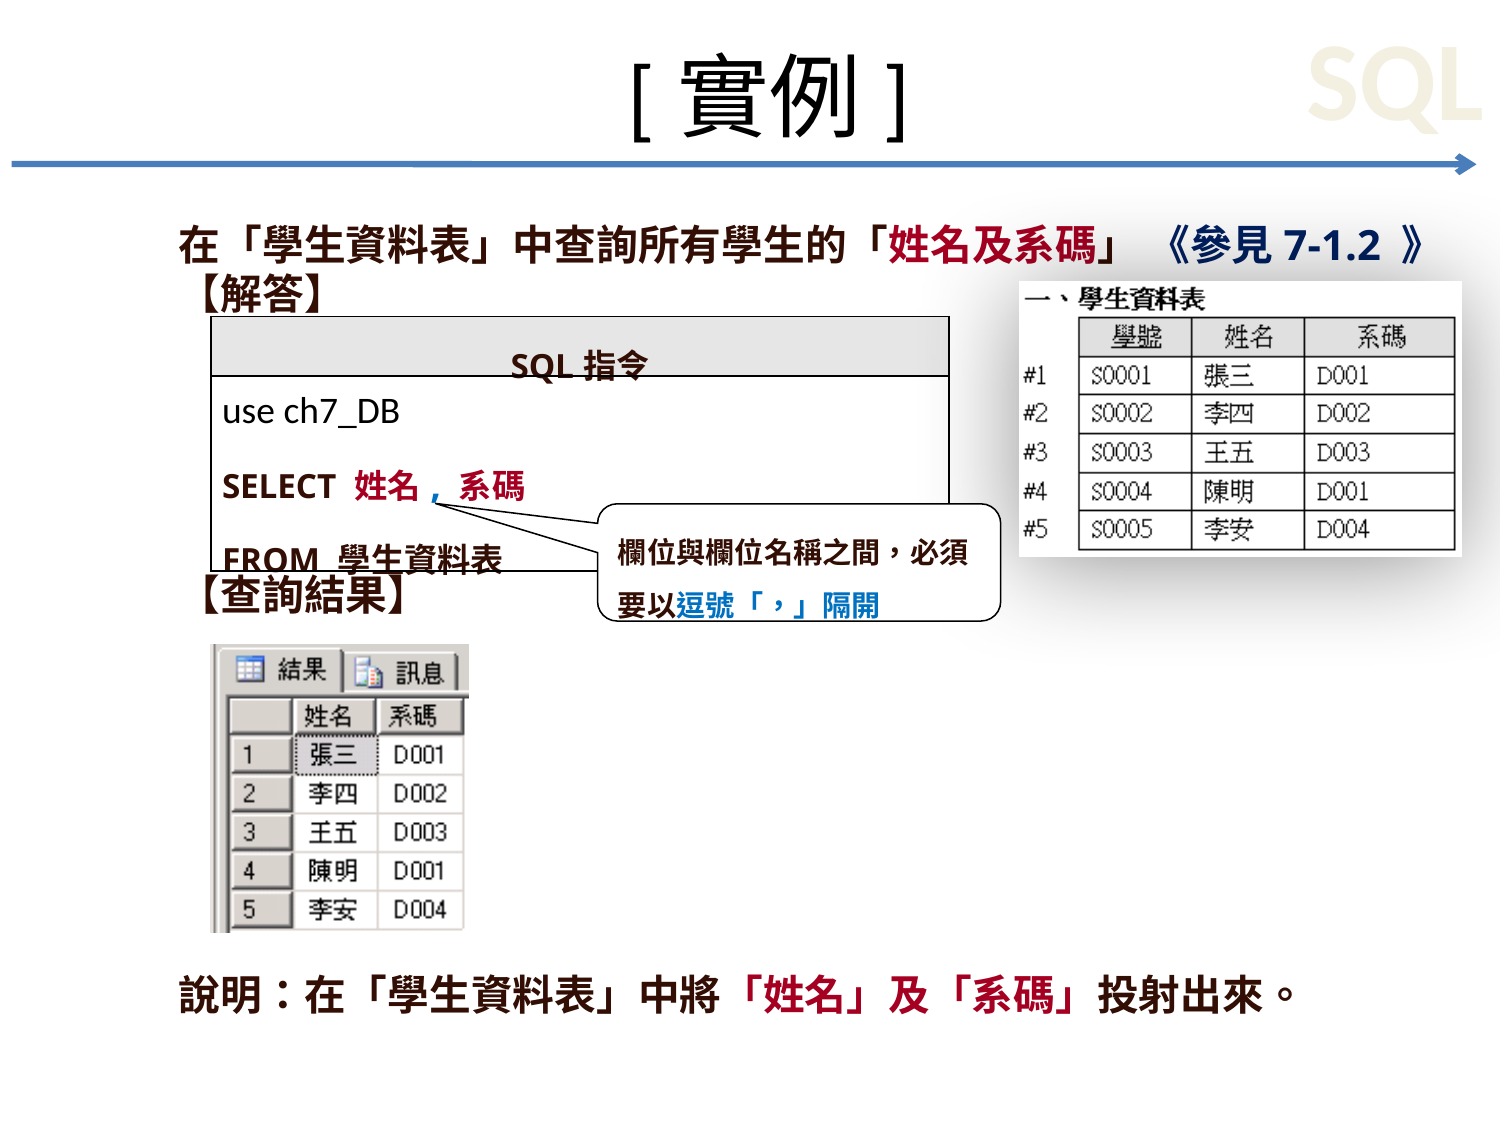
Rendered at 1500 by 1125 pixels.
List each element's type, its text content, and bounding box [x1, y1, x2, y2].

title [實例] [152, 0, 1500, 188]
table_cell use ch7_DB SELECT 姓名, 系碼 FROM 學生資料表 [212, 377, 947, 570]
picture [1019, 281, 1462, 557]
table_header SQL指令 [212, 317, 948, 375]
text_box 欄位與欄位名稱之間，必須要以逗號「，」隔開 [435, 503, 1001, 622]
text_box 在「學生資料表」中查詢所有學生的「姓名及系碼」 《參見7-1.2 》 【解答】 【查詢結果】 說明：在「學生資料表」中將「姓名」及「系碼」投射出來。 [163, 210, 1500, 1076]
picture [210, 644, 469, 933]
